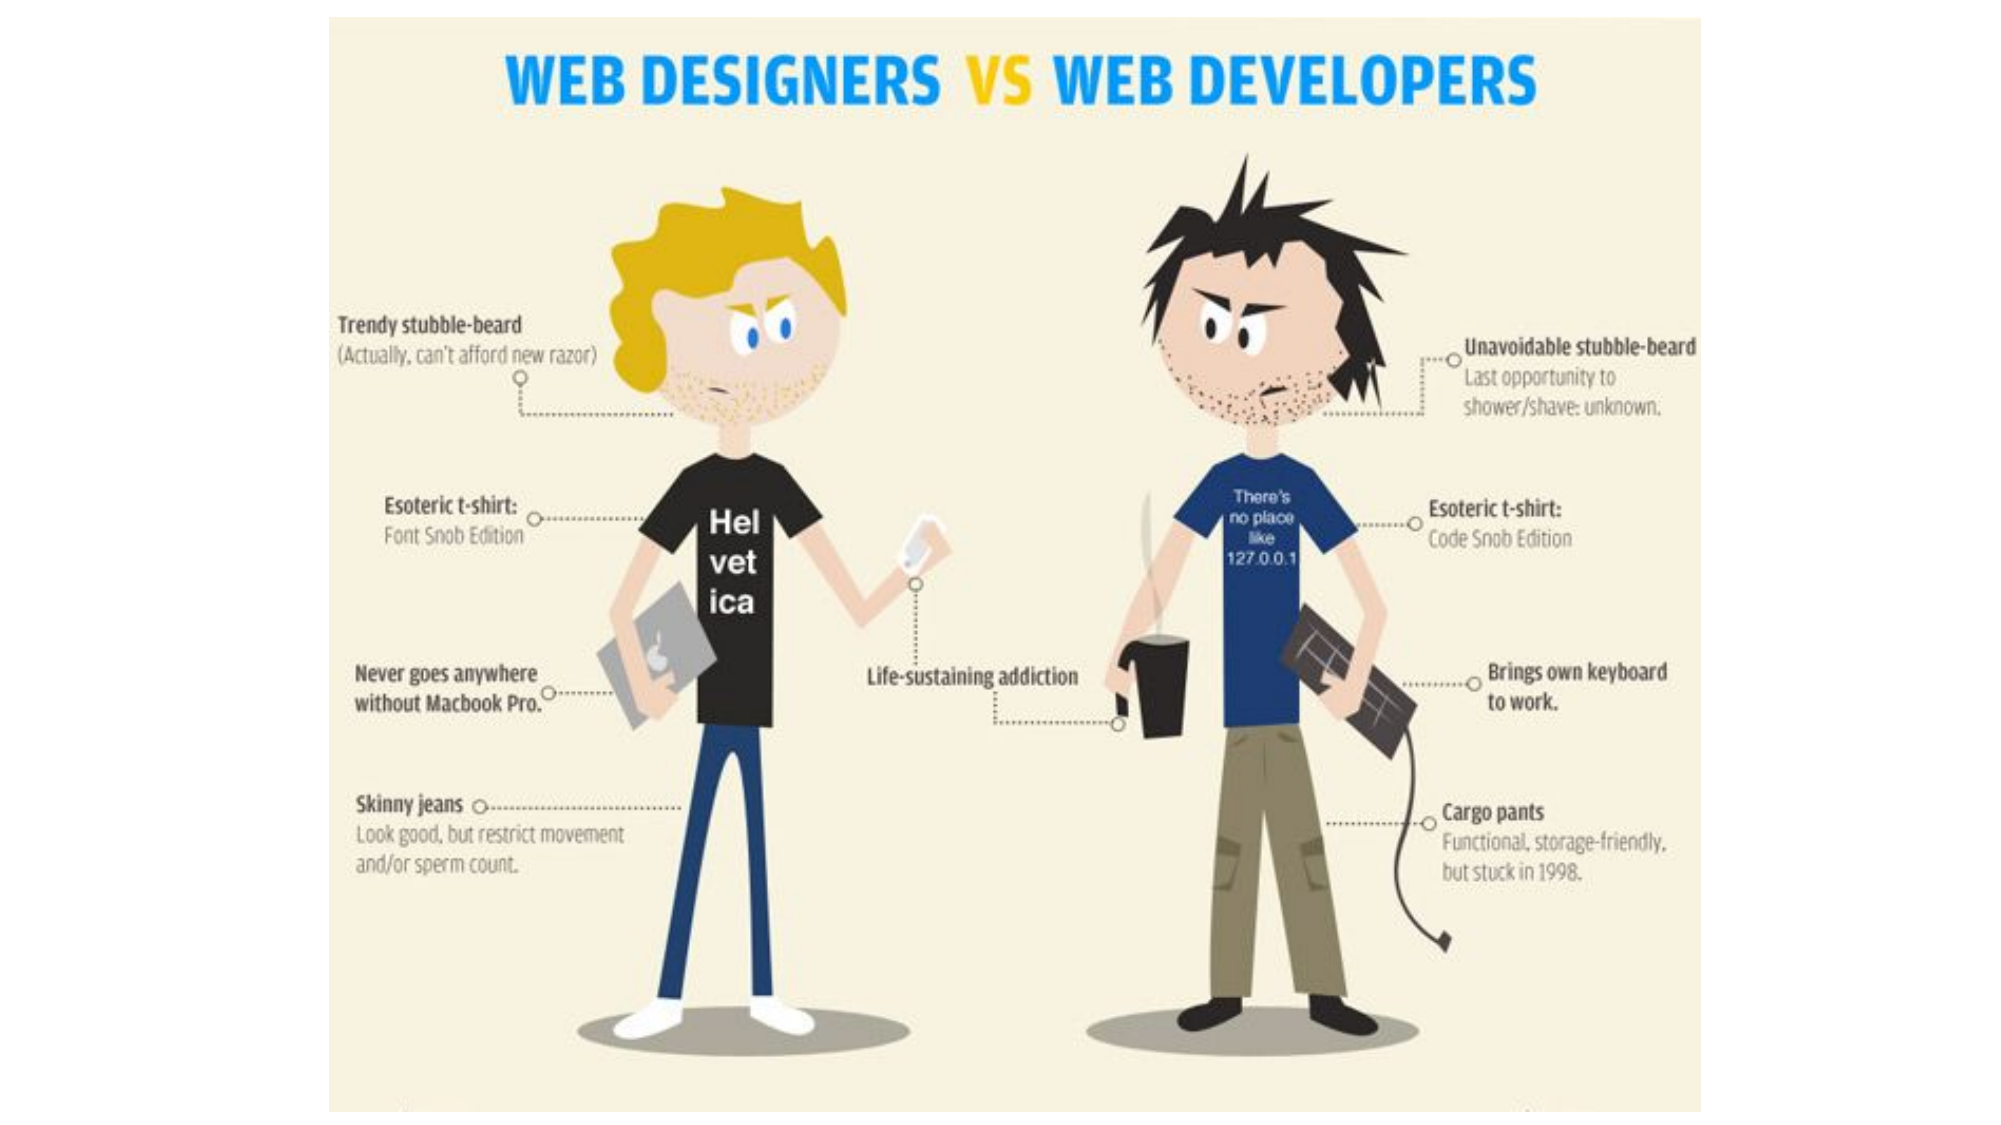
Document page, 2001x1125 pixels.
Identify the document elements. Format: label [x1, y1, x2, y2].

picture [329, 17, 1701, 1112]
